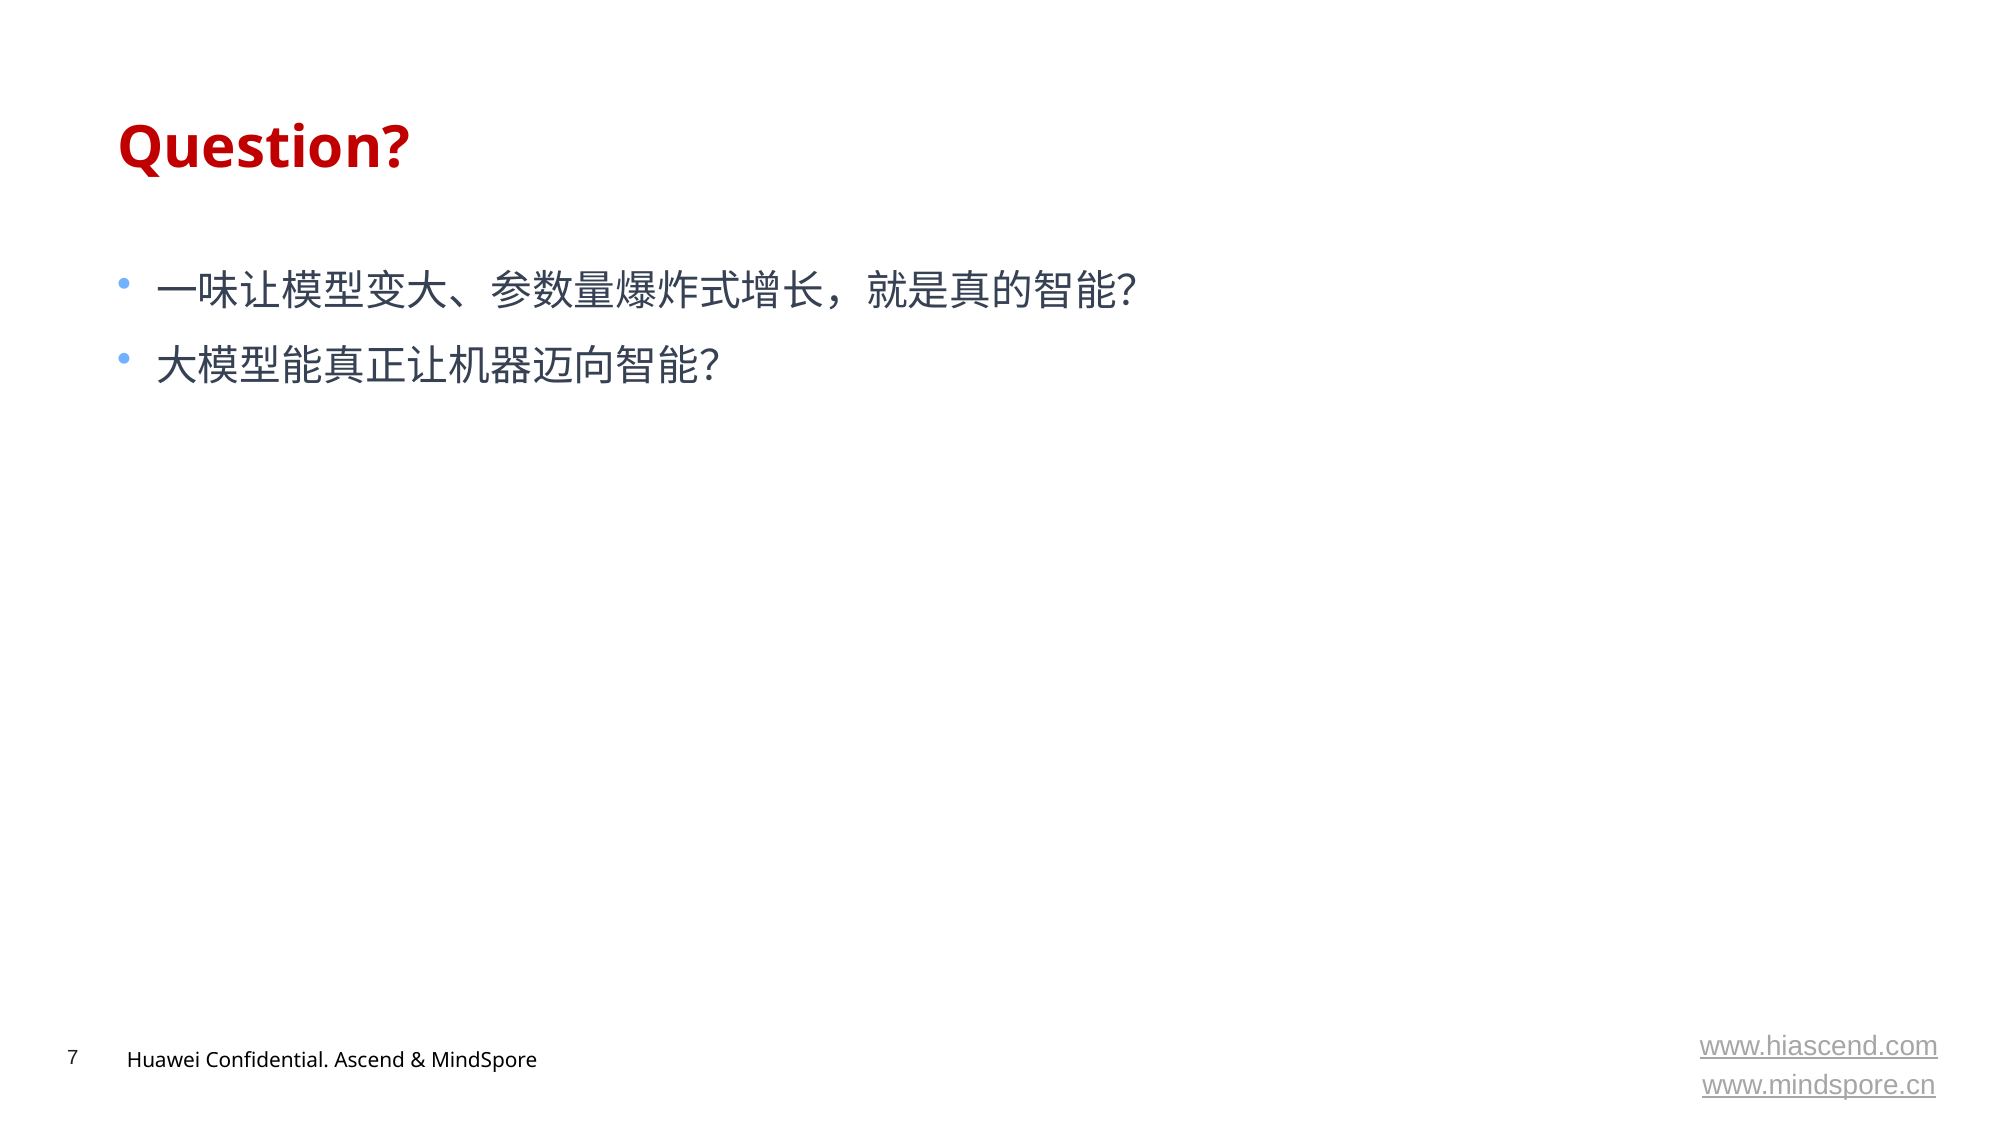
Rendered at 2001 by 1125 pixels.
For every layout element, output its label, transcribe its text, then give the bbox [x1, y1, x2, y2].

title Question? [102, 101, 1901, 199]
list 一味让模型变大、参数量爆炸式增长，就是真的智能？ 大模型能真正让机器迈向智能？ [102, 231, 1901, 988]
